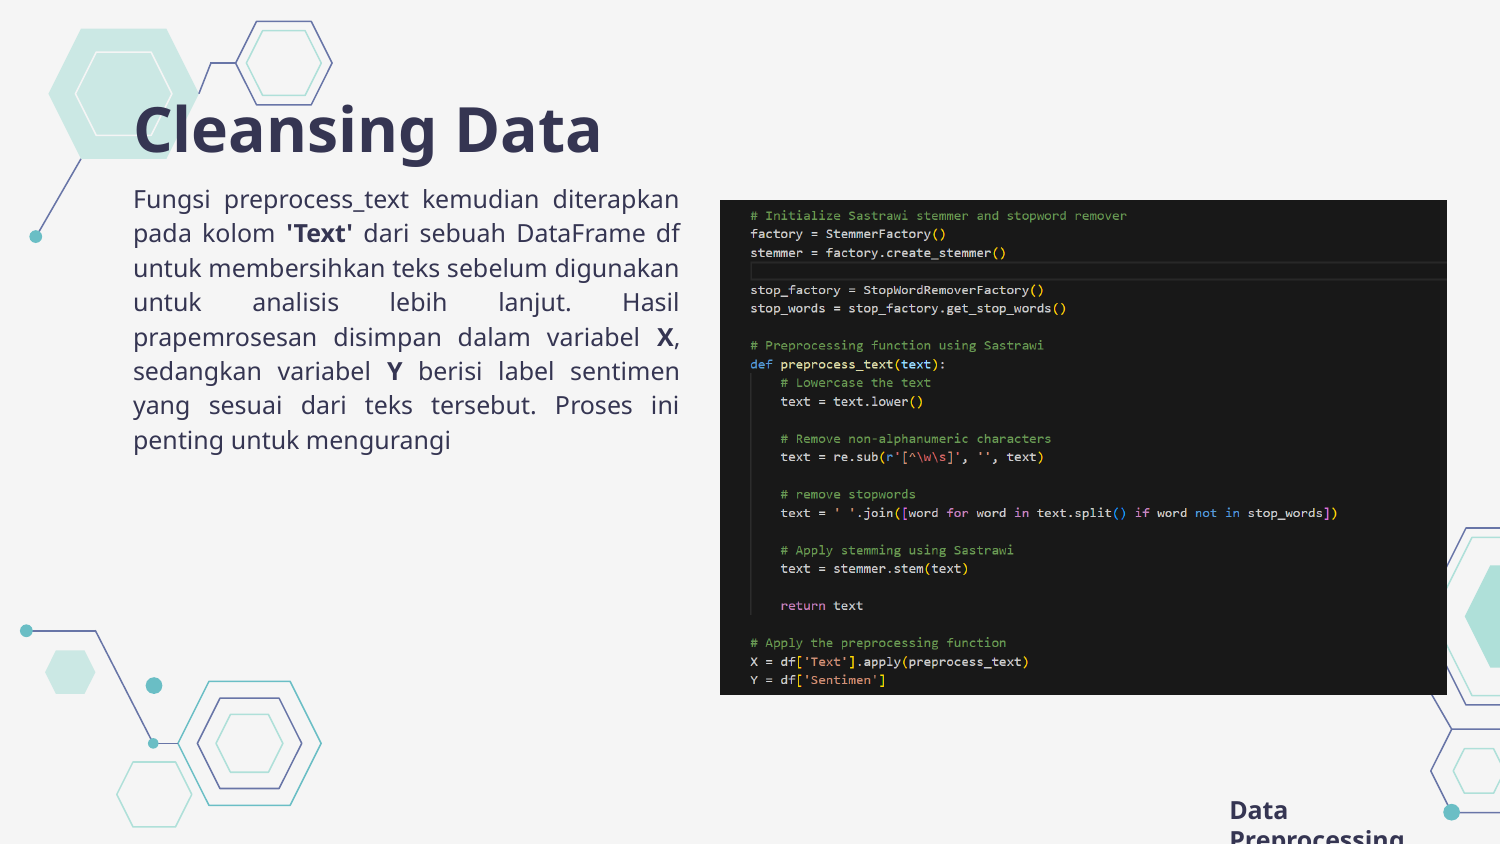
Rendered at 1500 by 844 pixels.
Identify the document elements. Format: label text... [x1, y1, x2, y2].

subtitle Fungsi preprocess_text kemudian diterapkan pada kolom 'Text' dari sebuah DataFrame df untuk membersihkan teks sebelum digunakan untuk analisis lebih lanjut. Hasil prapemrosesan disimpan dalam variabel X, sedangkan variabel Y berisi label sentimen yang sesuai dari teks tersebut. Proses ini penting untuk mengurangi [118, 163, 696, 781]
picture [720, 199, 1447, 695]
text_box Data Preprocessing [1214, 780, 1483, 829]
title Cleansing Data [118, 63, 696, 163]
